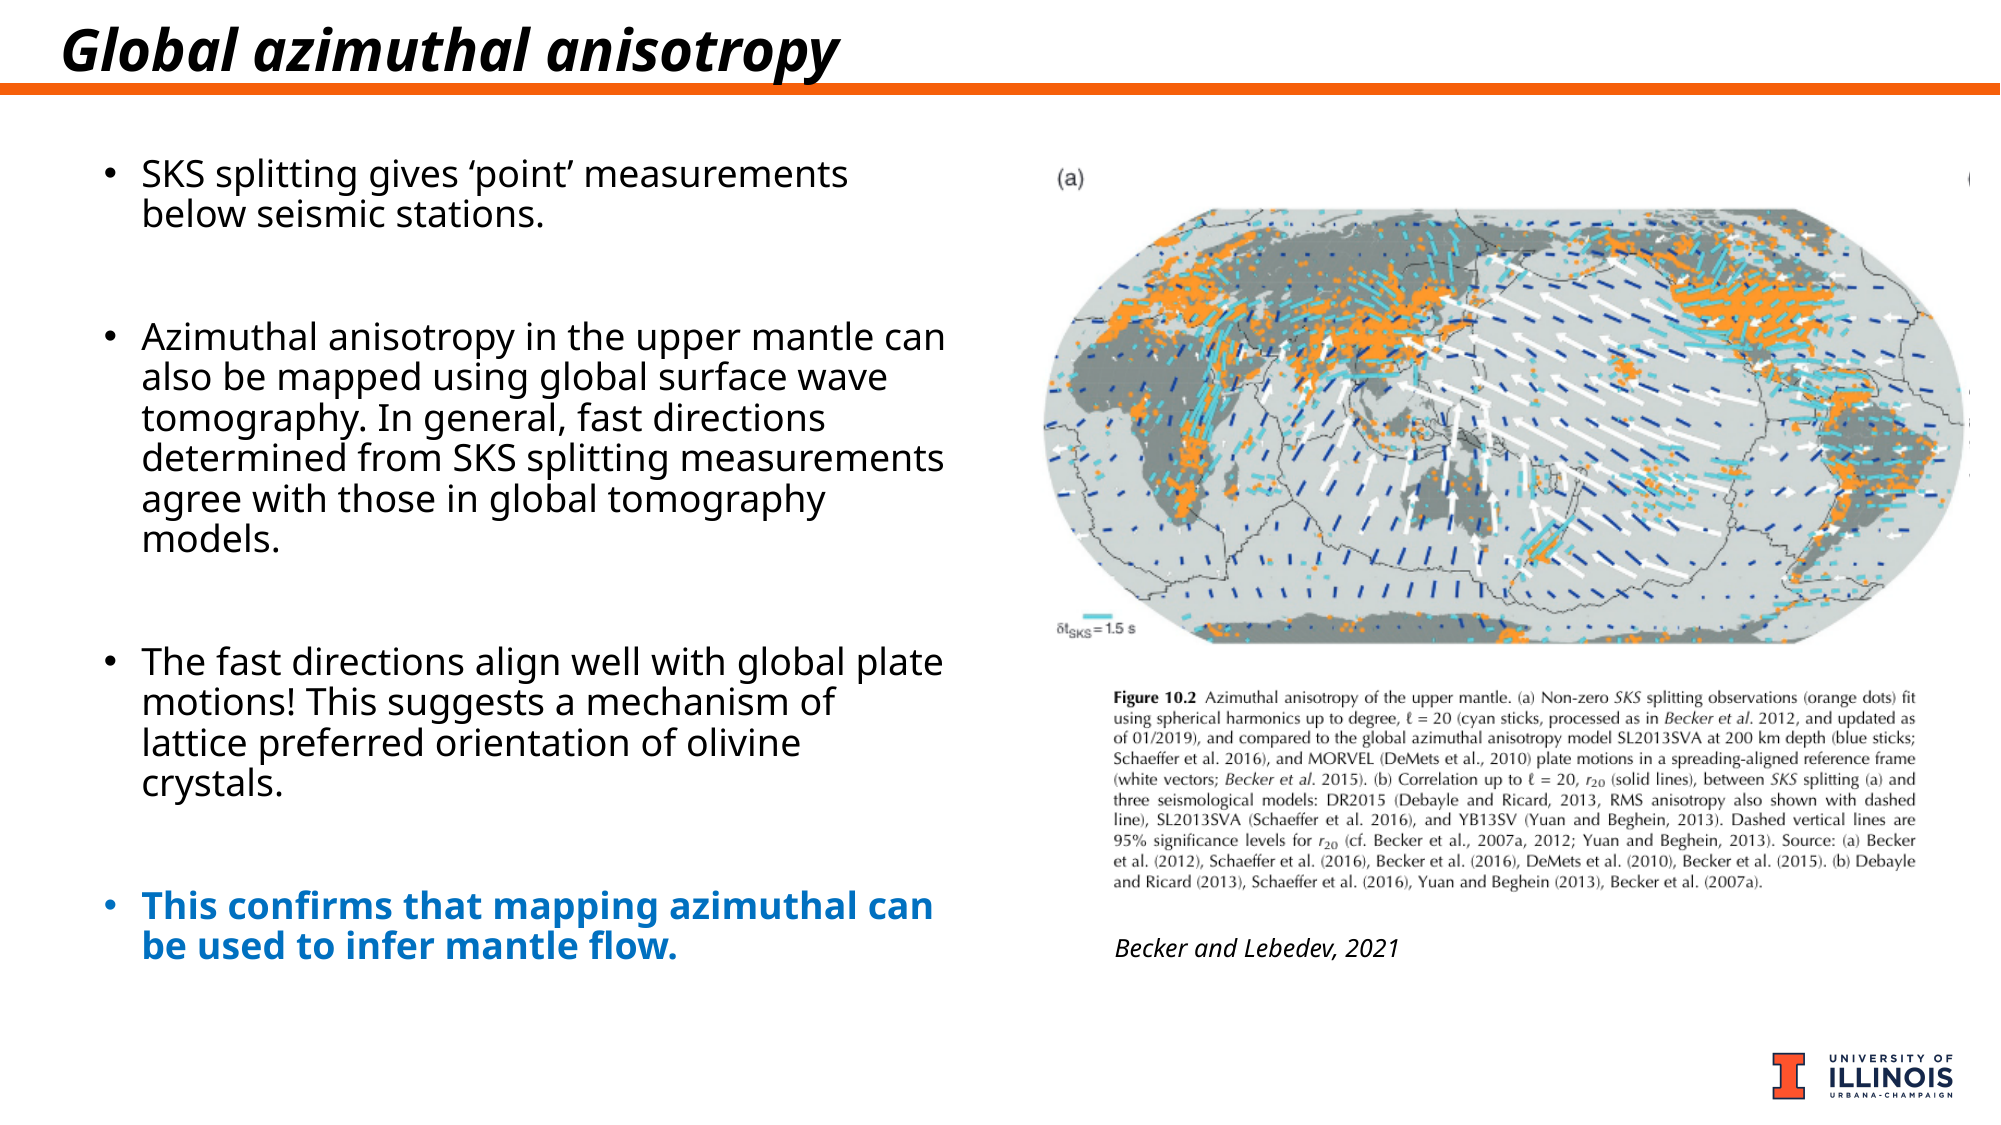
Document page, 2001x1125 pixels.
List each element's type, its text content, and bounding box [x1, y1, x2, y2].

text_box Becker and Lebedev, 2021 [1099, 925, 1575, 971]
text_box SKS splitting gives ‘point’ measurements below seismic stations. Azimuthal anisotropy in the upper mantle can also be mapped using global surface wave tomography. In general, fast directions determined from SKS splitting measurements agree with those in global tomography models. The fast directions align well with global plate motions! This suggests a mechanism of lattice preferred orientation of olivine crystals. This confirms that mapping azimuthal can be used to infer mantle flow. [88, 147, 963, 1089]
picture [999, 139, 1970, 672]
picture [1037, 677, 1973, 919]
title Global azimuthal anisotropy [45, 0, 1771, 112]
picture [1747, 1030, 1978, 1125]
